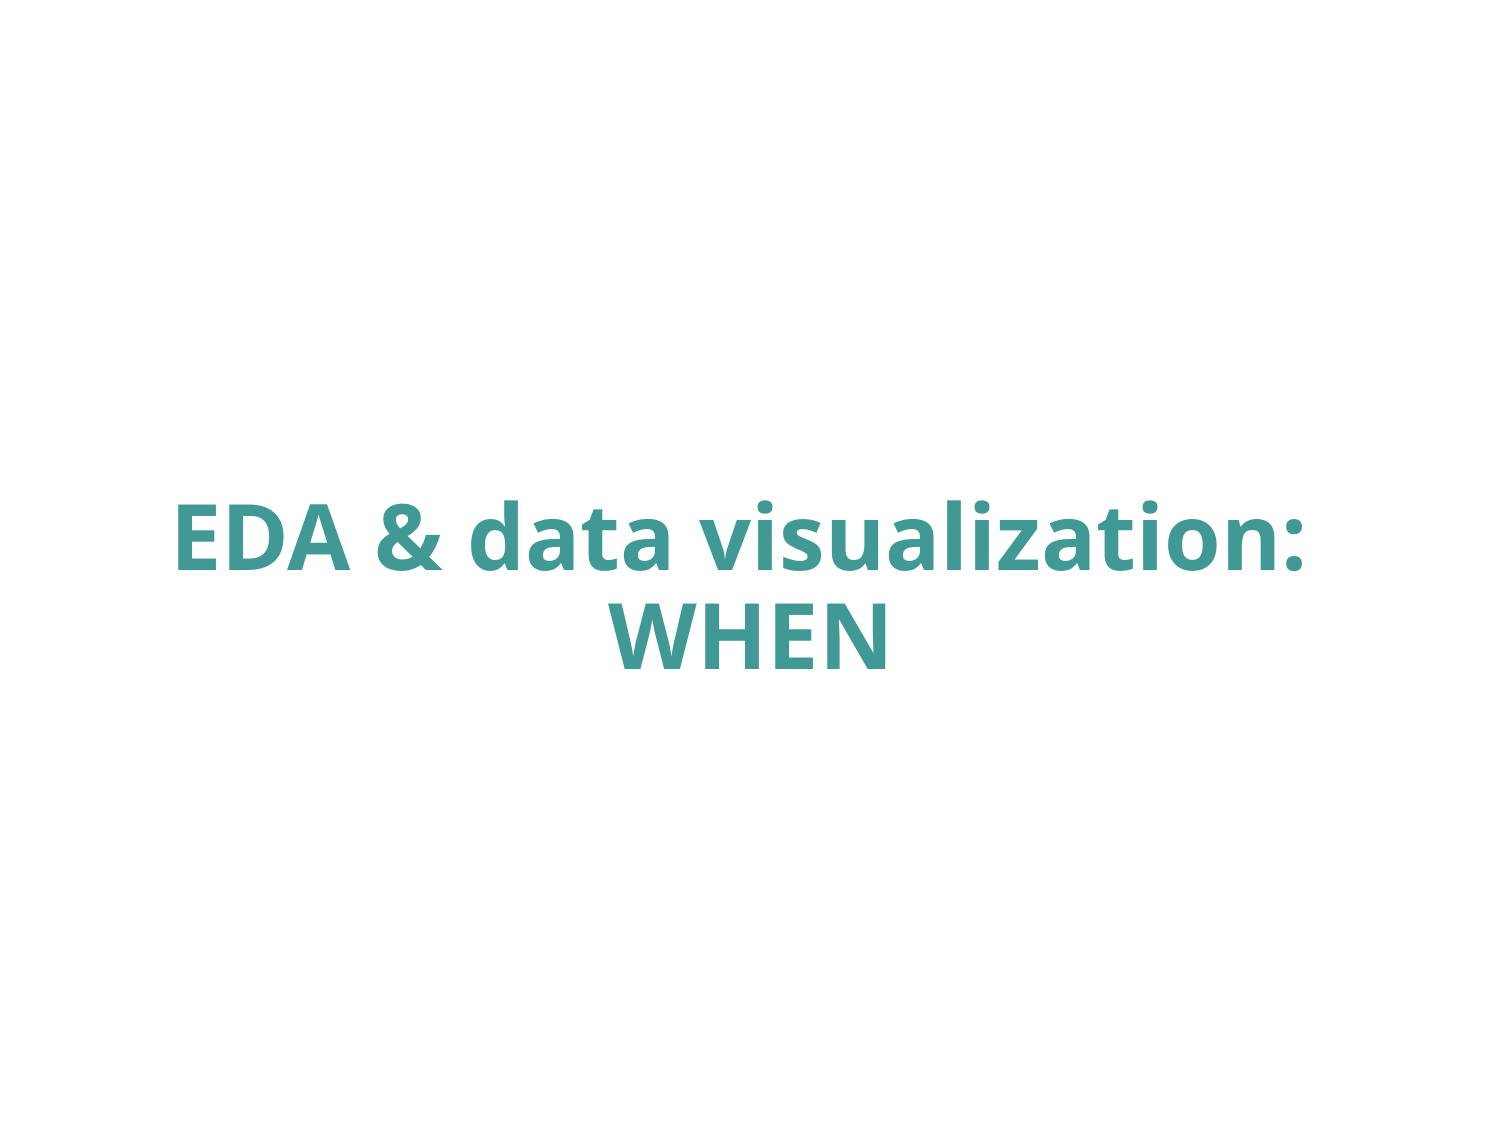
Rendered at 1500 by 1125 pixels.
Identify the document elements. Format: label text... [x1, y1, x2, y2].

title EDA & data visualization: WHEN [104, 460, 1399, 721]
